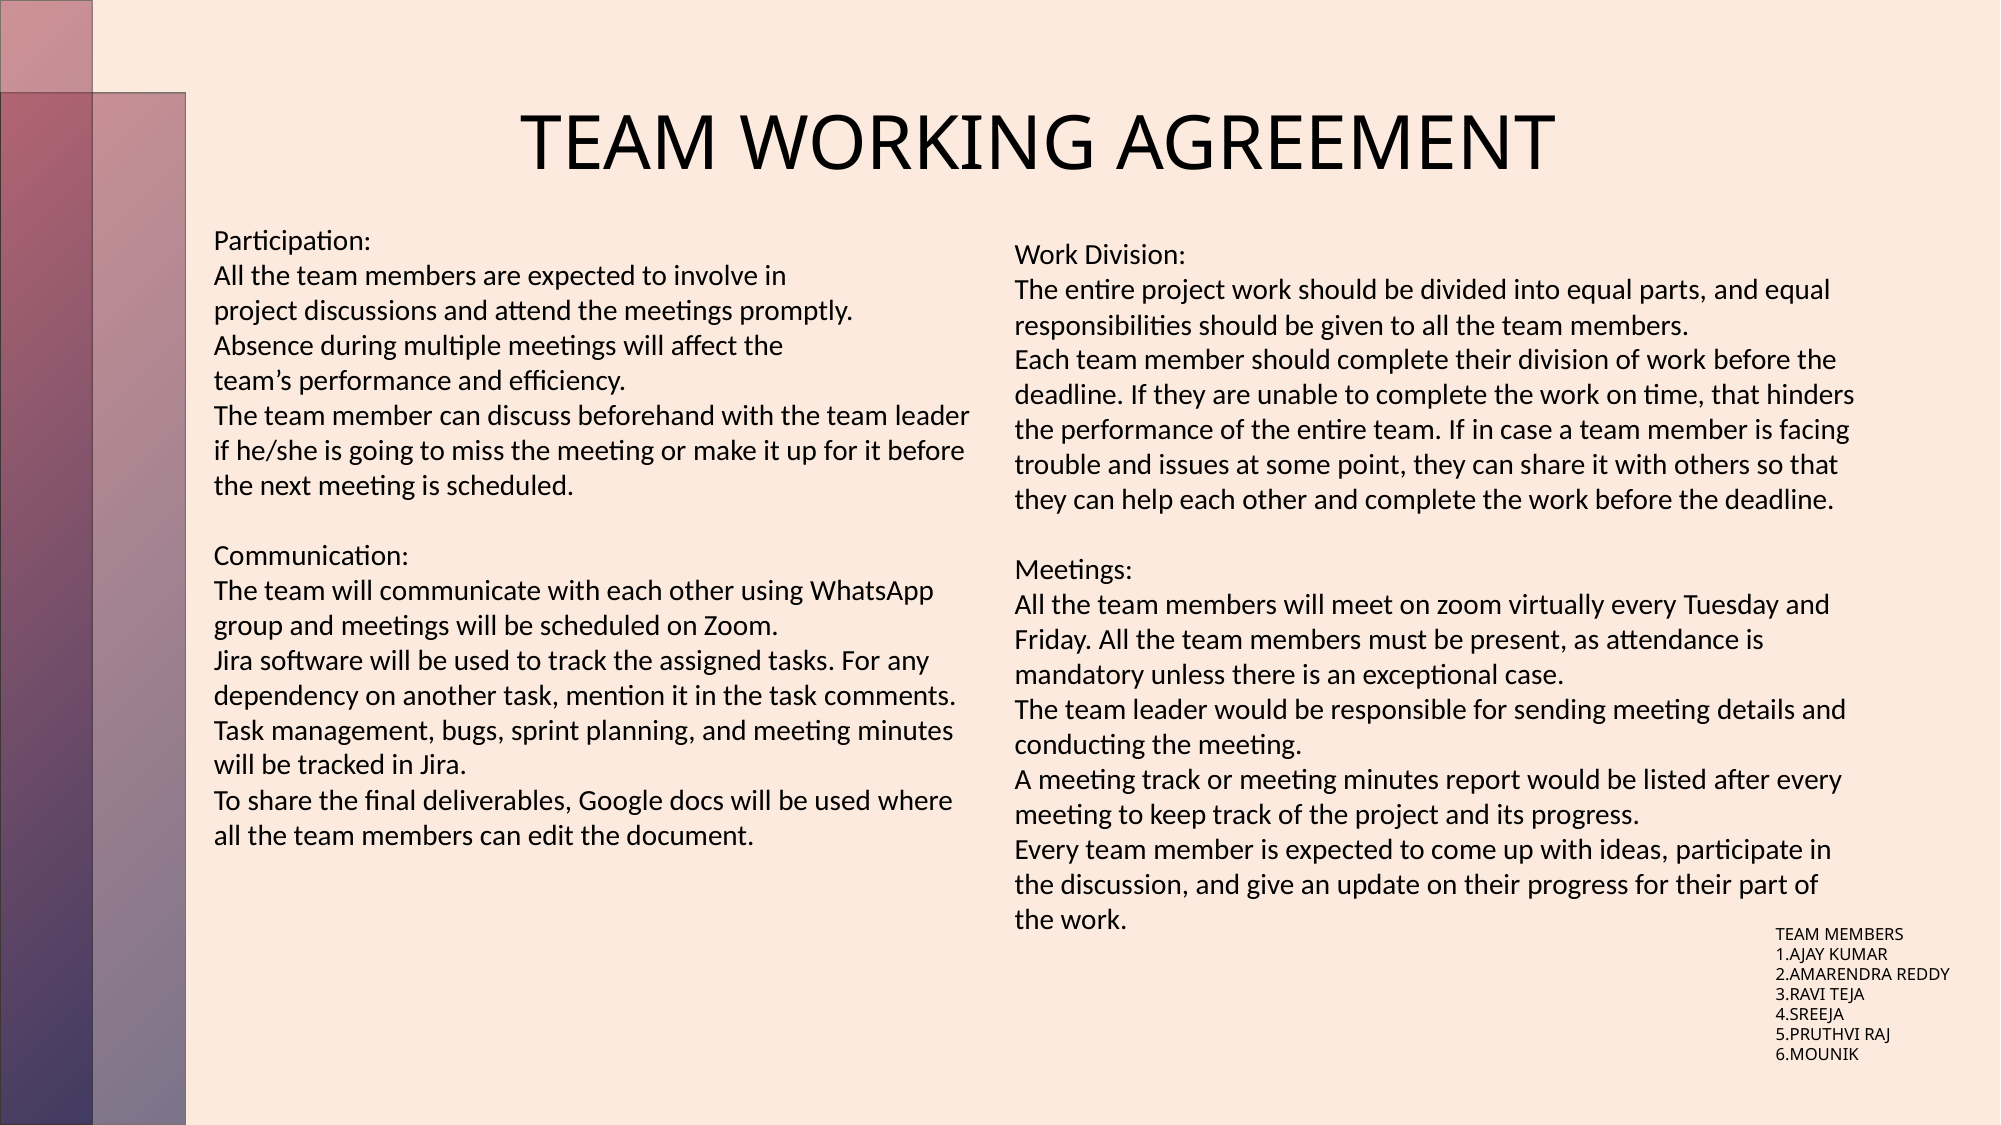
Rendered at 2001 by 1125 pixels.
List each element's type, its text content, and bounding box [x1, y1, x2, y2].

text_box Work Division:​ The entire project work should be divided into equal parts, and equal responsibilities should be given to all the team members.​ Each team member should complete their division of work before the deadline. If they are unable to complete the work on time, that hinders the performance of the entire team. If in case a team member is facing trouble and issues at some point, they can share it with others so that they can help each other and complete the work before the deadline.​ ​ Meetings:​ All the team members will meet on zoom virtually every Tuesday and Friday. All the team members must be present, as attendance is mandatory unless there is an exceptional case.​ The team leader would be responsible for sending meeting details and conducting the meeting.​ A meeting track or meeting minutes report would be listed after every meeting to keep track of the project and its progress.​ Every team member is expected to come up with ideas, participate in the discussion, and give an update on their progress for their part of the work. [999, 228, 1877, 988]
text_box TEAM MEMBERS​ AJAY KUMAR​ AMARENDRA REDDY​ RAVI TEJA​ SREEJA​ PRUTHVI RAJ​ MOUNIK [1760, 916, 1983, 1117]
title Team Working Agreement [260, 74, 1817, 205]
text_box Participation:​ All the team members are expected to involve in project discussions and attend the meetings promptly. Absence during multiple meetings will affect the team’s performance and efficiency. ​ The team member can discuss beforehand with the team leader if he/she is going to miss the meeting or make it up for it before the next meeting is scheduled. ​ Communication:​ The team will communicate with each other using WhatsApp group and meetings will be scheduled on Zoom.​ Jira software will be used to track the assigned tasks. For any dependency on another task, mention it in the task comments.​ Task management, bugs, sprint planning, and meeting minutes will be tracked in Jira.​ To share the final deliverables, Google docs will be used where all the team members can edit the document. [199, 214, 1000, 904]
